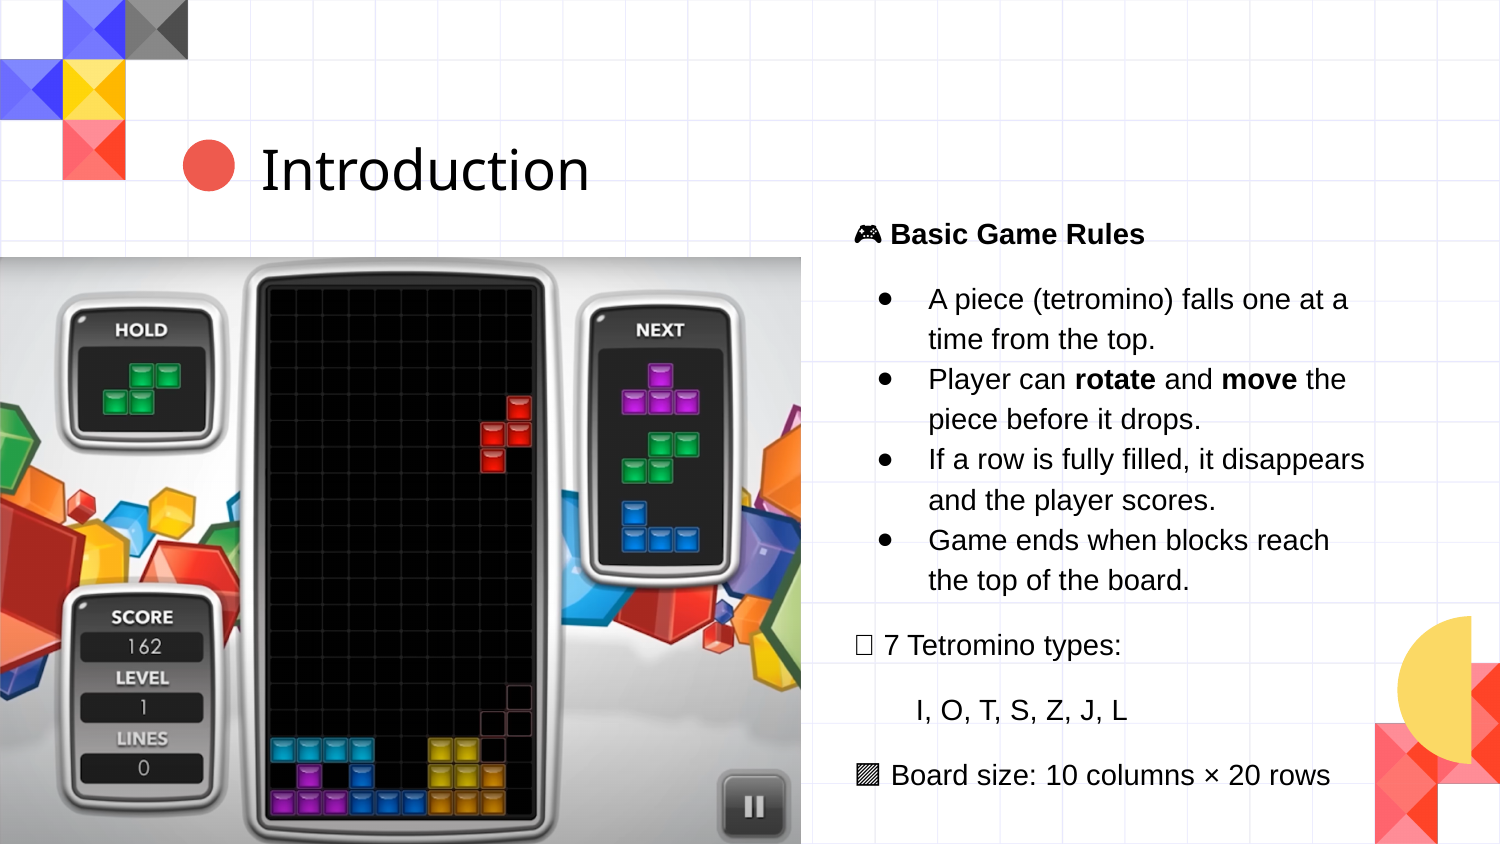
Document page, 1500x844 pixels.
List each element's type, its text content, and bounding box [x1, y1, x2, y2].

text_box 🎮 Basic Game Rules A piece (tetromino) falls one at a time from the top. Player can rotate and move the piece before it drops. If a row is fully filled, it disappears and the player scores. Game ends when blocks reach the top of the board. 🧱 7 Tetromino types: I, O, T, S, Z, J, L 🟪 Board size: 10 columns × 20 rows [838, 194, 1394, 807]
picture [0, 0, 1500, 844]
text_box Introduction [250, 128, 857, 207]
